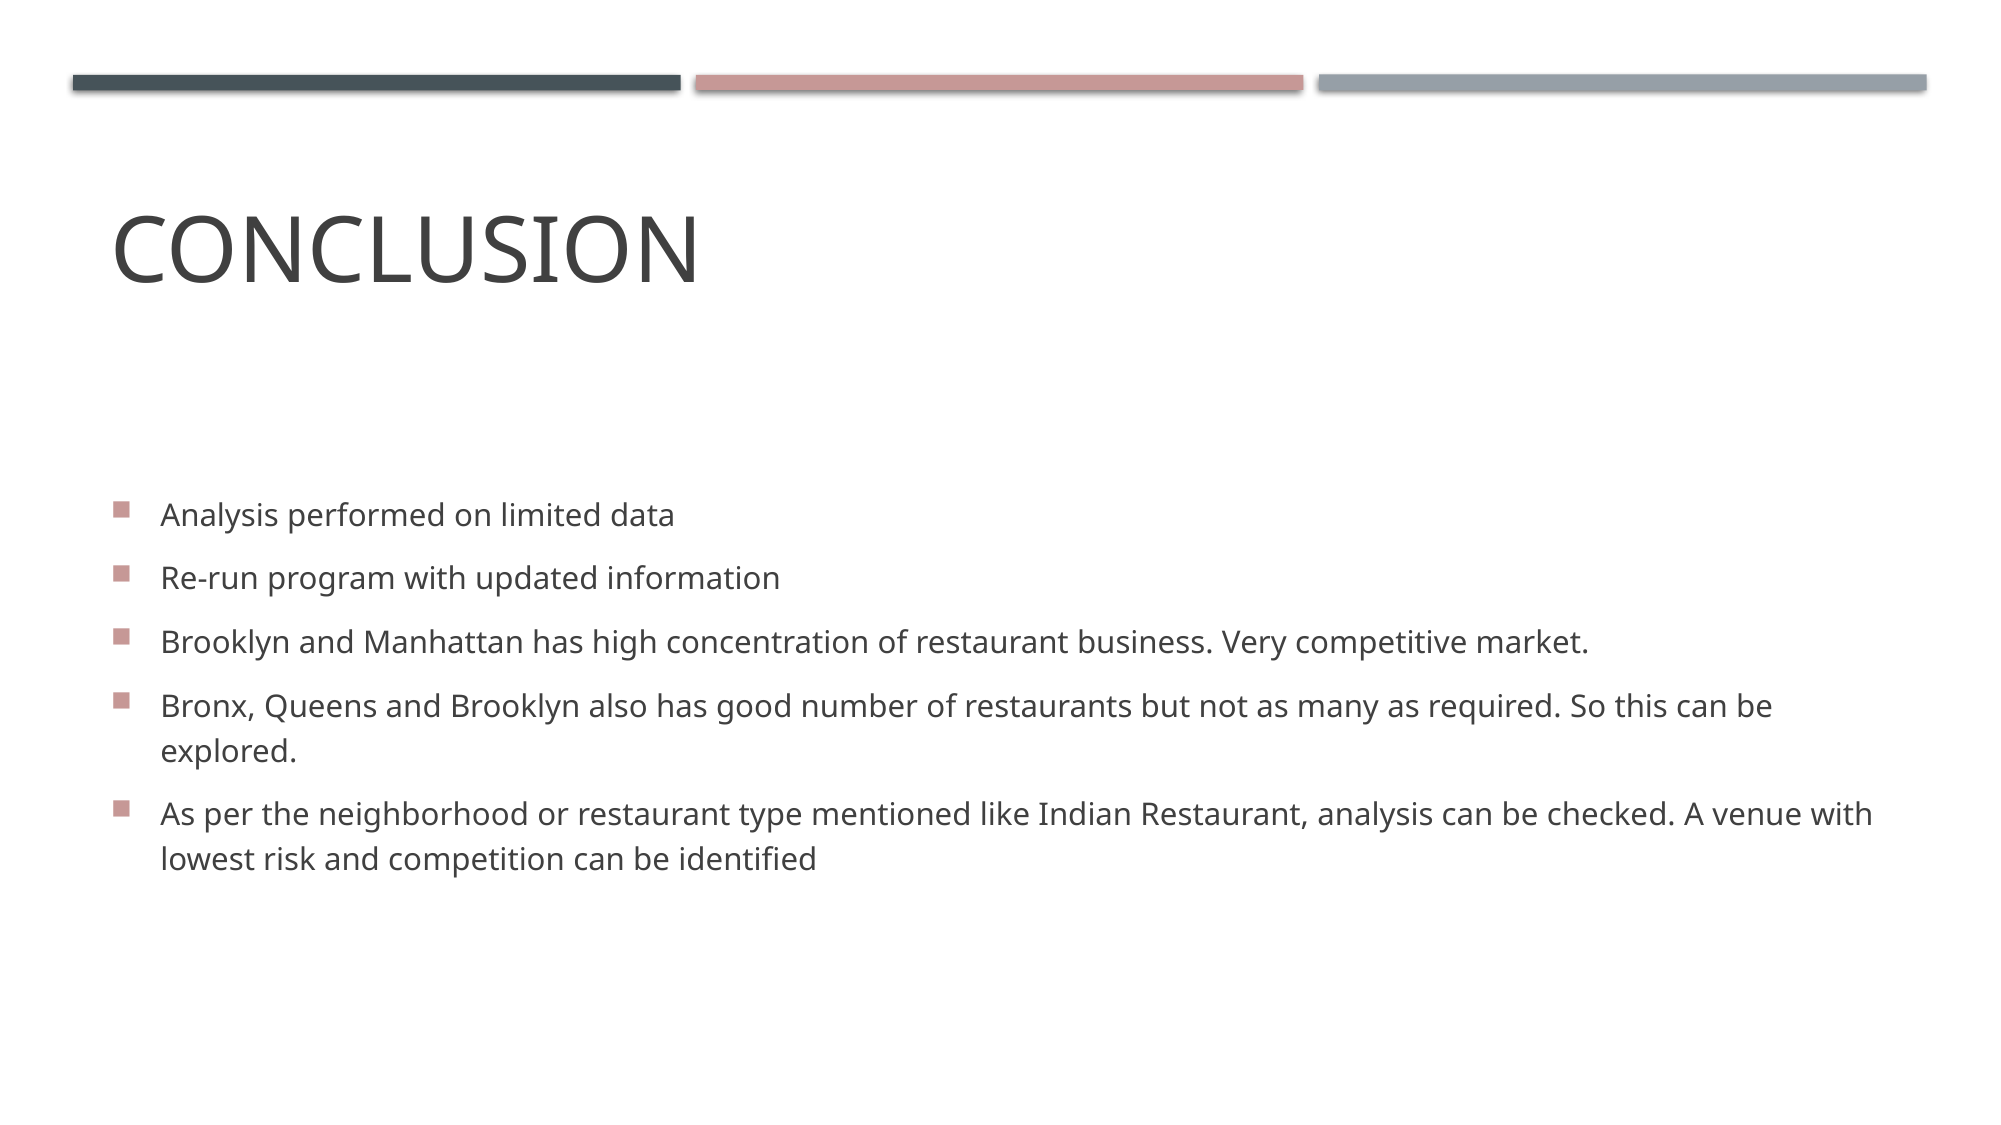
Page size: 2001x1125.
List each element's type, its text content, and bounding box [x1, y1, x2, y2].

list Analysis performed on limited data Re-run program with updated information Brooklyn and Manhattan has high concentration of restaurant business. Very competitive market. Bronx, Queens and Brooklyn also has good number of restaurants but not as many as required. So this can be explored. As per the neighborhood or restaurant type mentioned like Indian Restaurant, analysis can be checked. A venue with lowest risk and competition can be identified [95, 383, 1905, 981]
title Conclusion [95, 115, 1905, 311]
